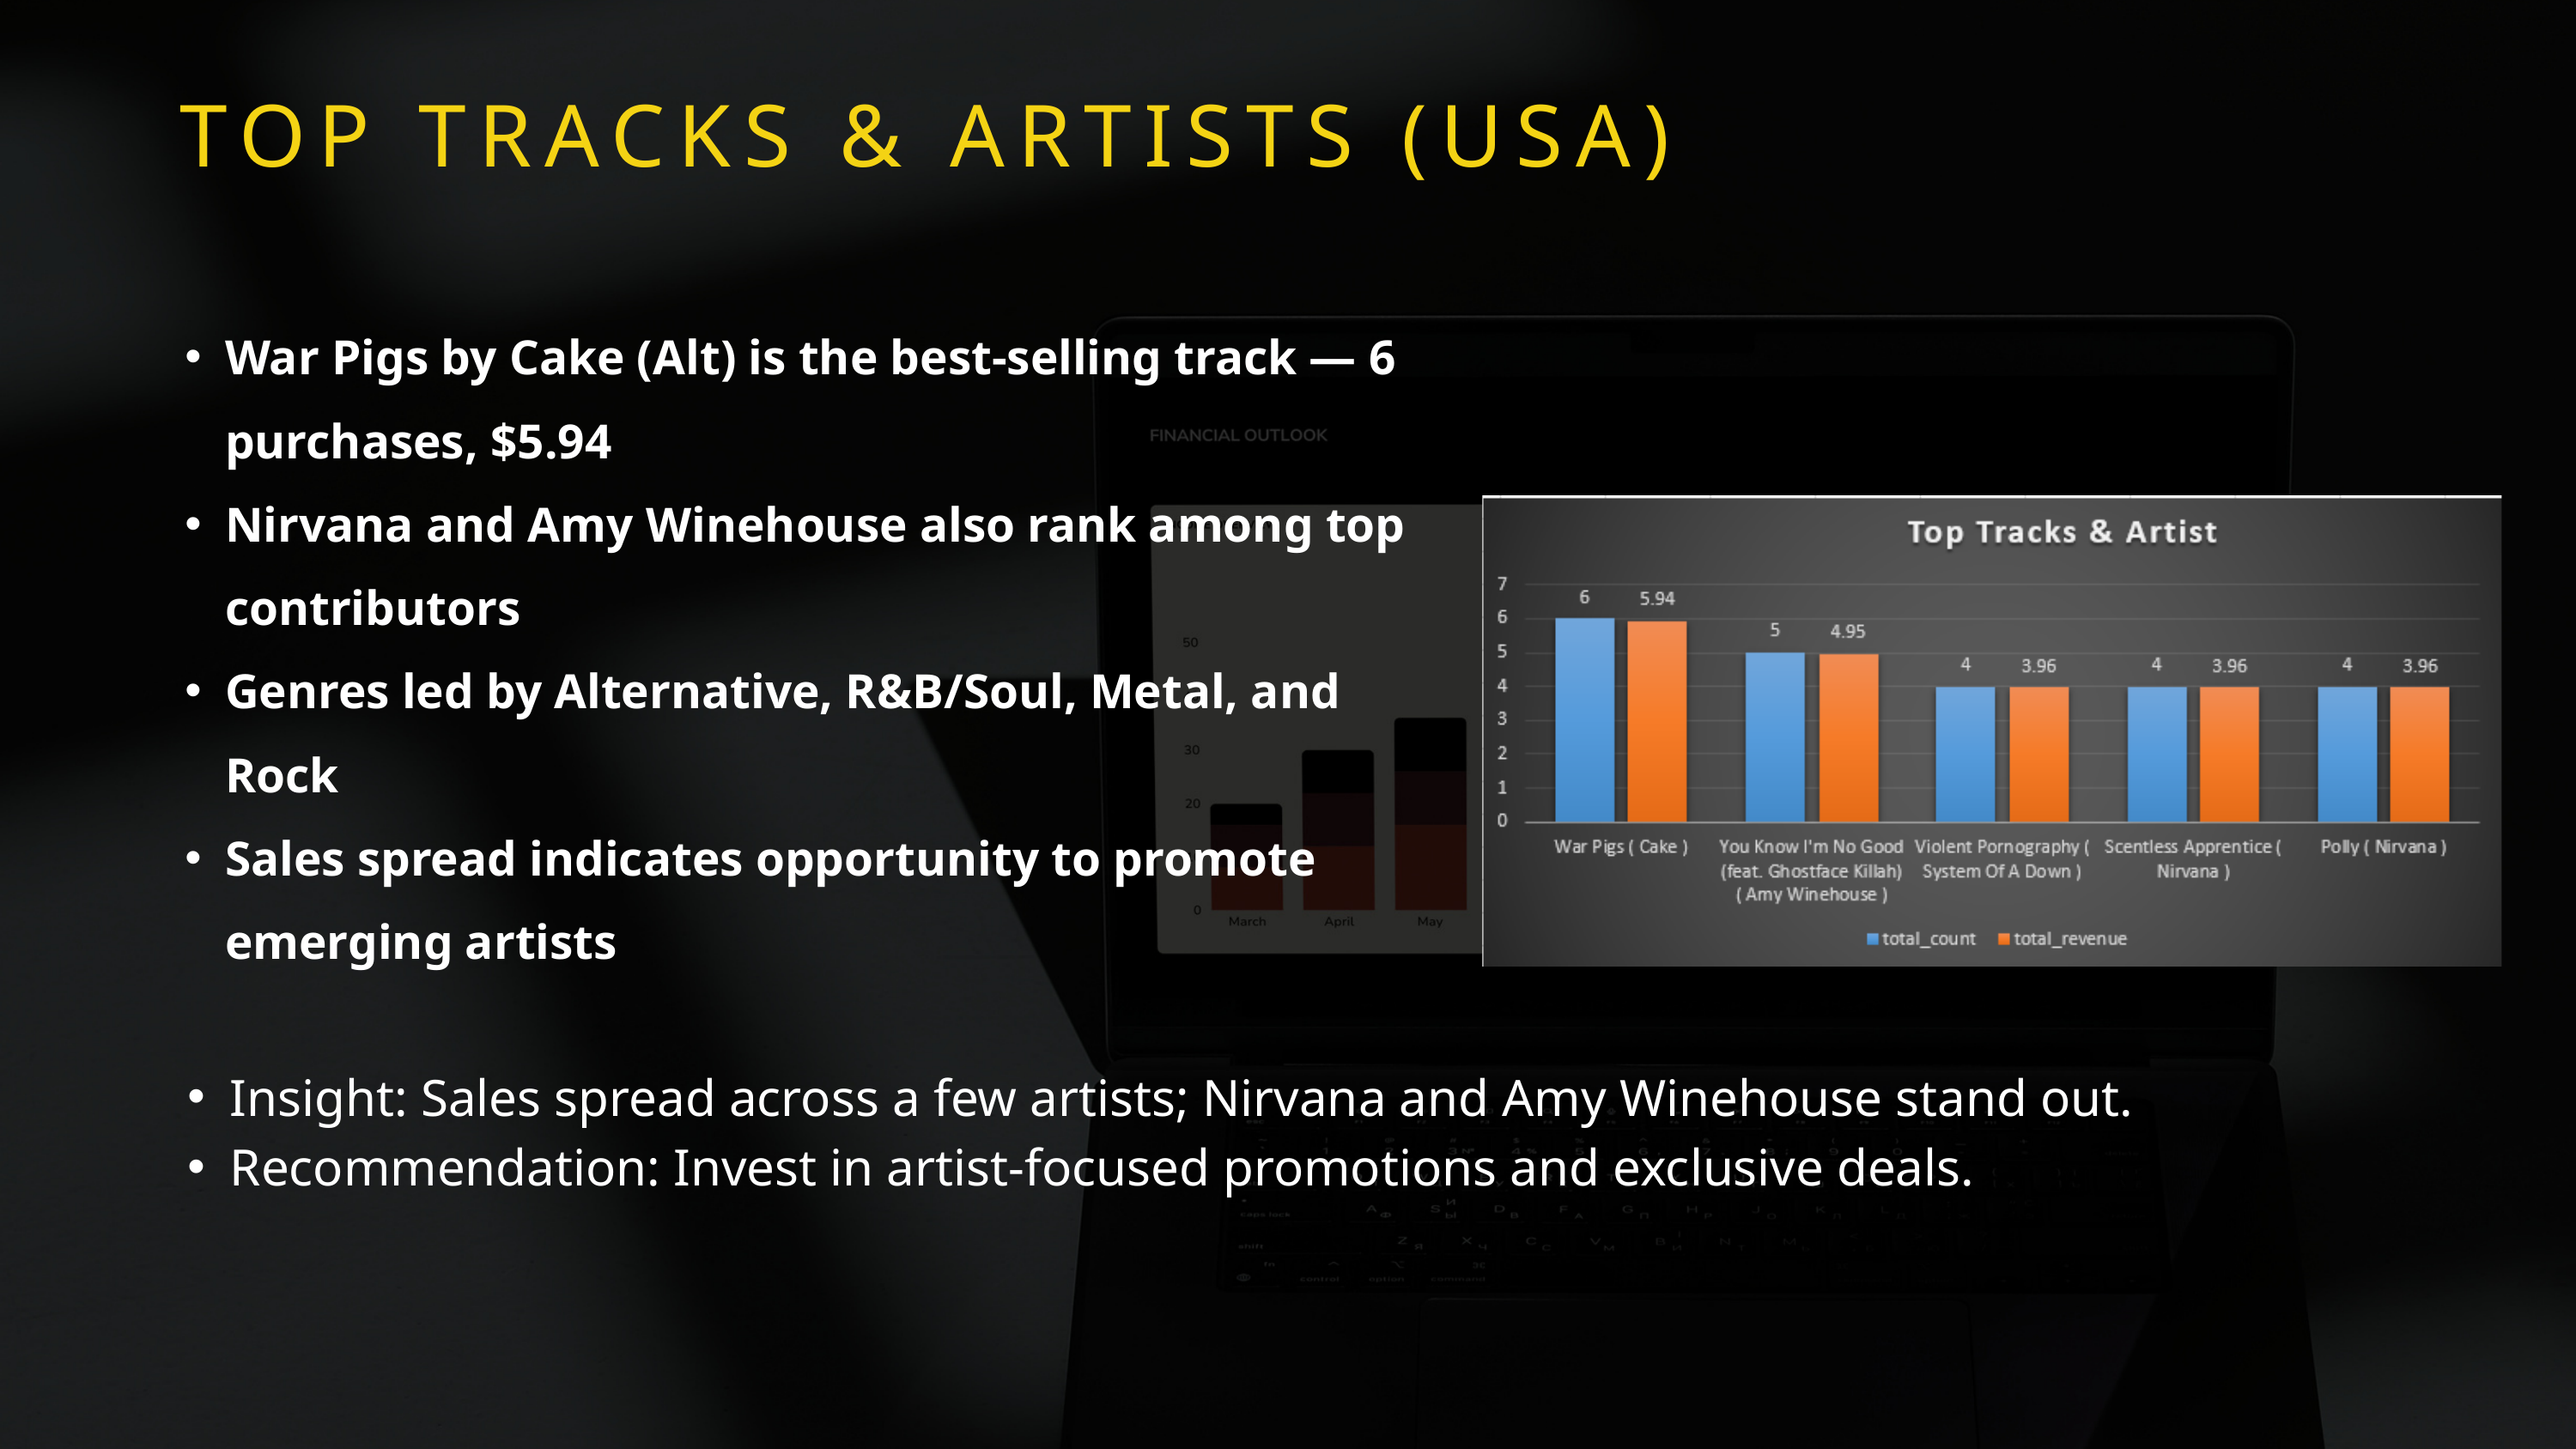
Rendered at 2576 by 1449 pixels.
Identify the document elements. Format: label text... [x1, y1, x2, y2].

text_box TOP TRACKS & ARTISTS (USA) [144, 59, 1796, 309]
text_box War Pigs by Cake (Alt) is the best-selling track — 6 purchases, $5.94 Nirvana and Amy Winehouse also rank among top contributors Genres led by Alternative, R&B/Soul, Metal, and Rock Sales spread indicates opportunity to promote emerging artists [144, 300, 1426, 1052]
text_box [0, 0, 2576, 1449]
text_box [1482, 495, 2502, 967]
text_box Insight: Sales spread across a few artists; Nirvana and Amy Winehouse stand out. Recommendation: Invest in artist-focused promotions and exclusive deals. [144, 1056, 2323, 1267]
